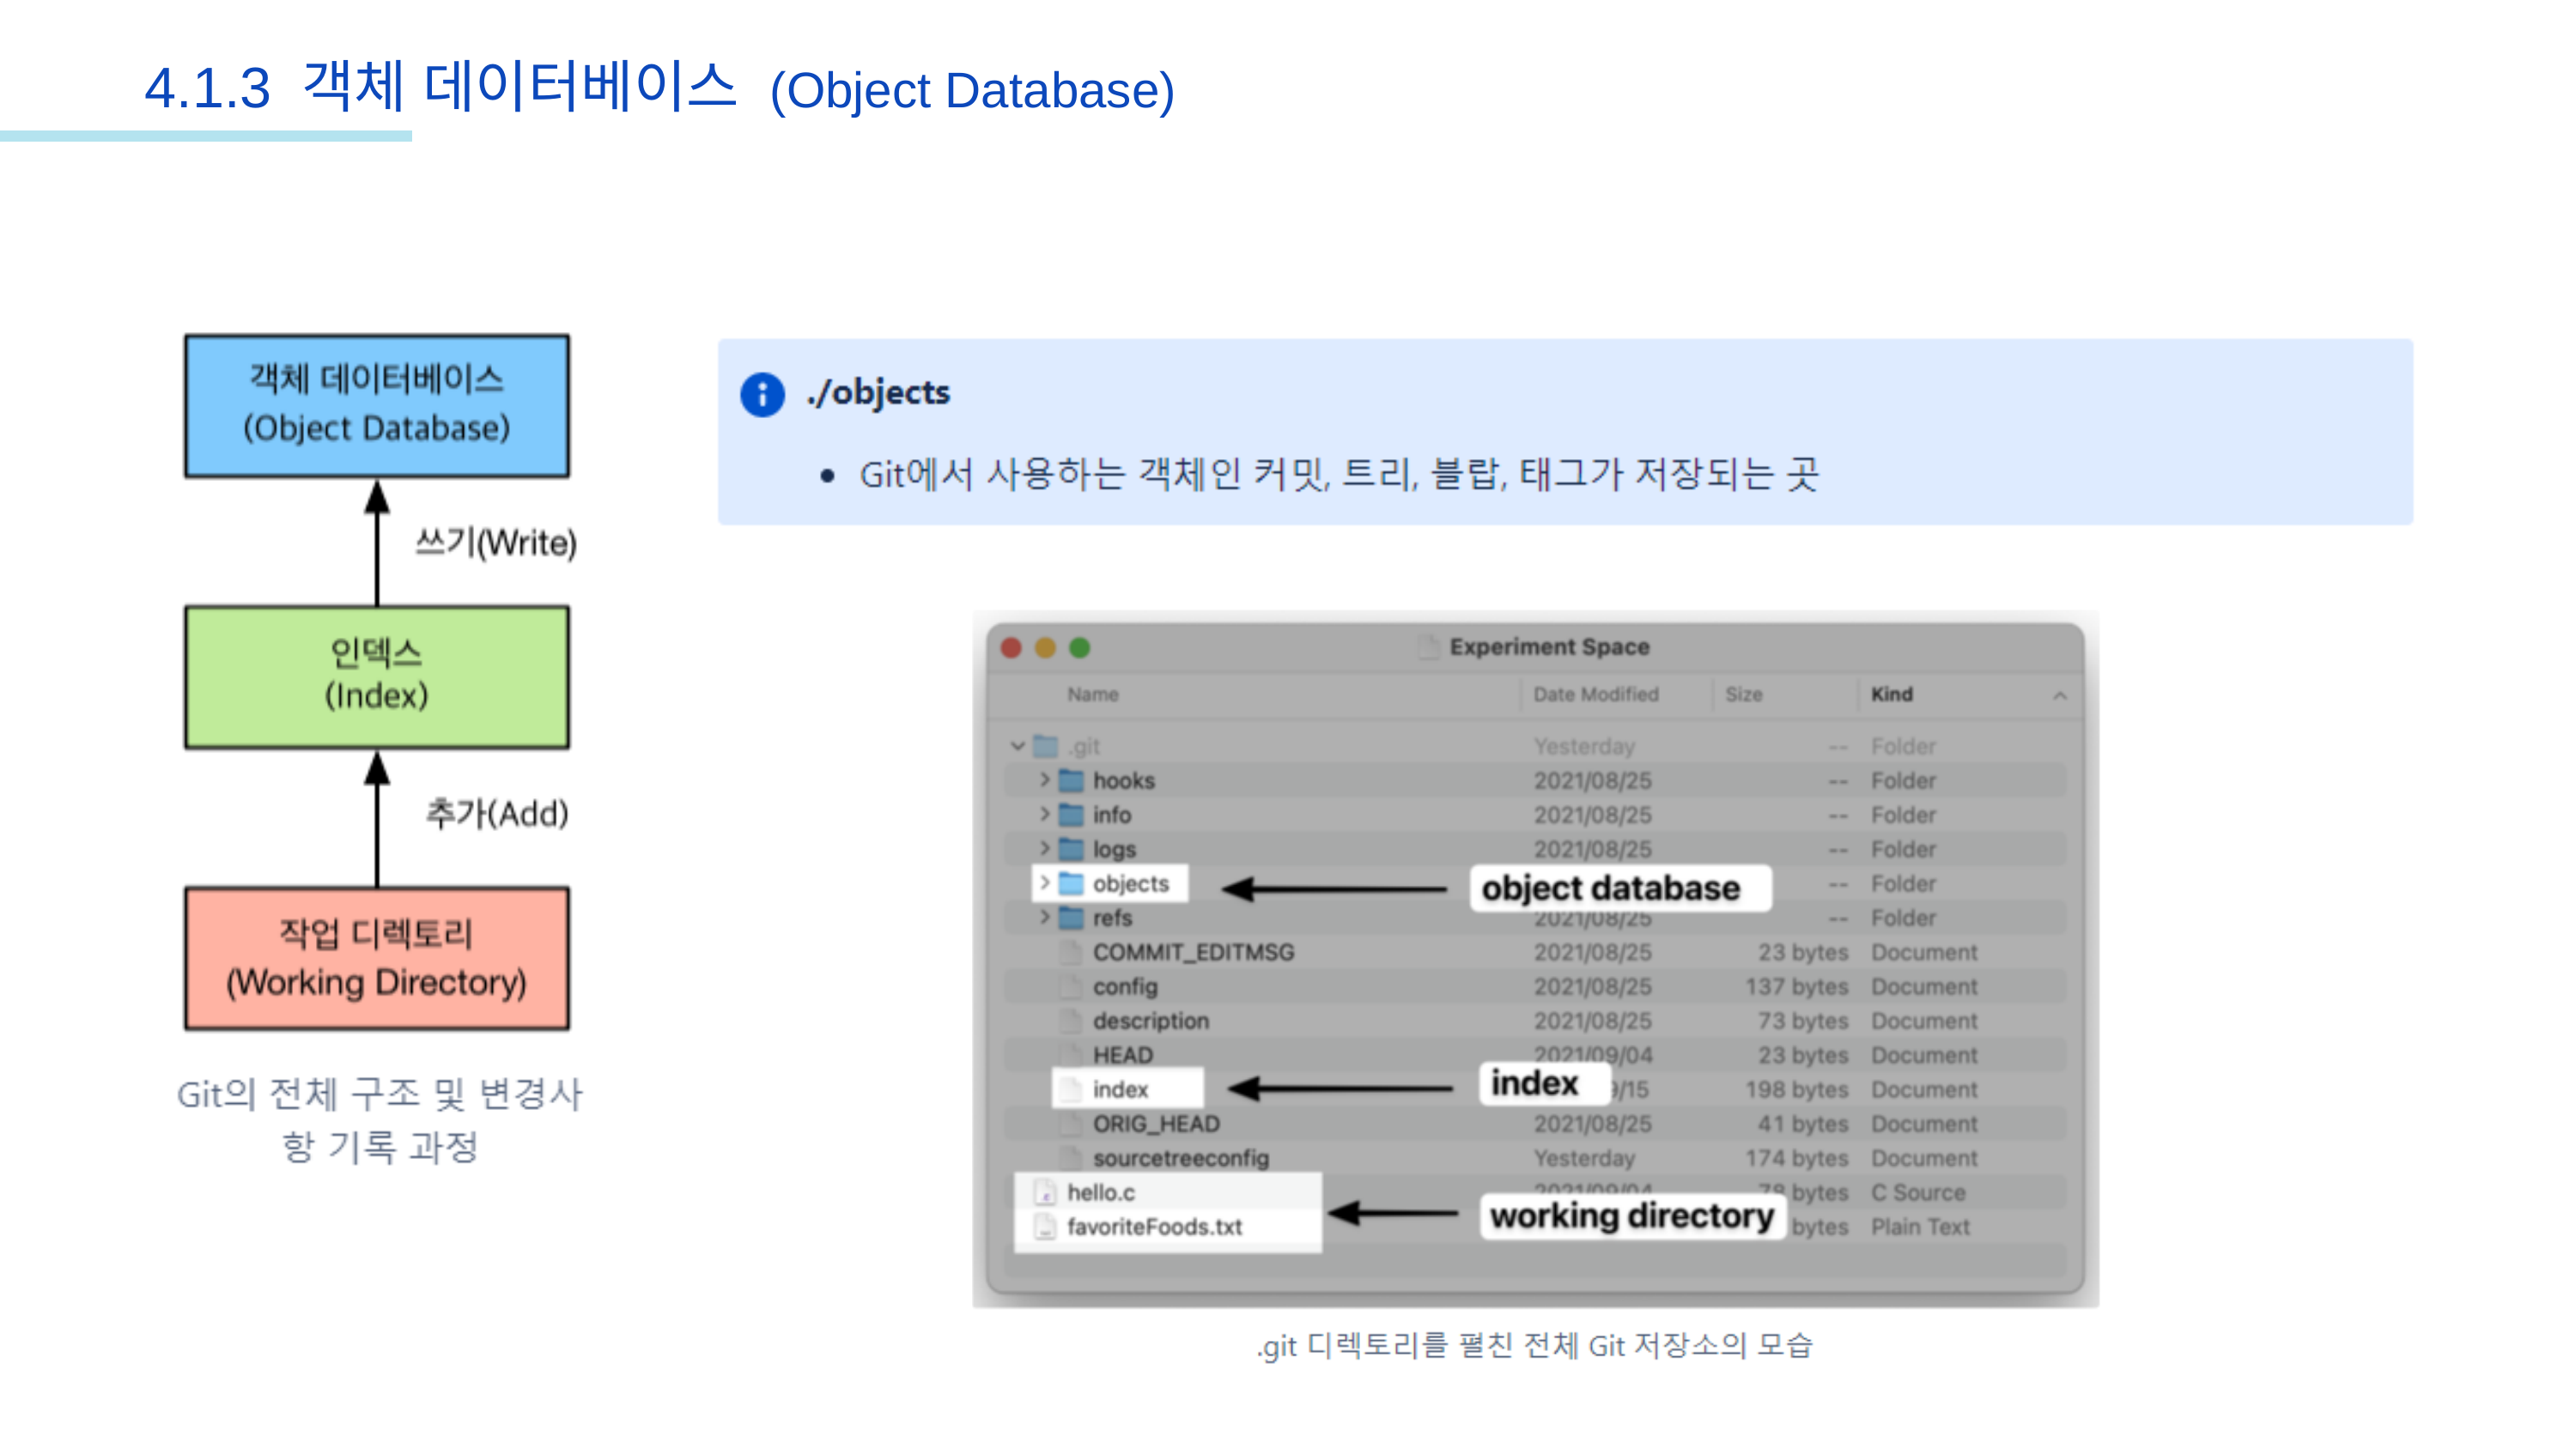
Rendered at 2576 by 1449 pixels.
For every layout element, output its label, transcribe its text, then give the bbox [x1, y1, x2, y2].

picture [972, 607, 2106, 1373]
picture [714, 330, 2423, 535]
text_box [0, 130, 412, 142]
picture [163, 309, 592, 1182]
text_box 4.1.3 객체 데이터베이스 (Object Database) [144, 36, 1971, 119]
